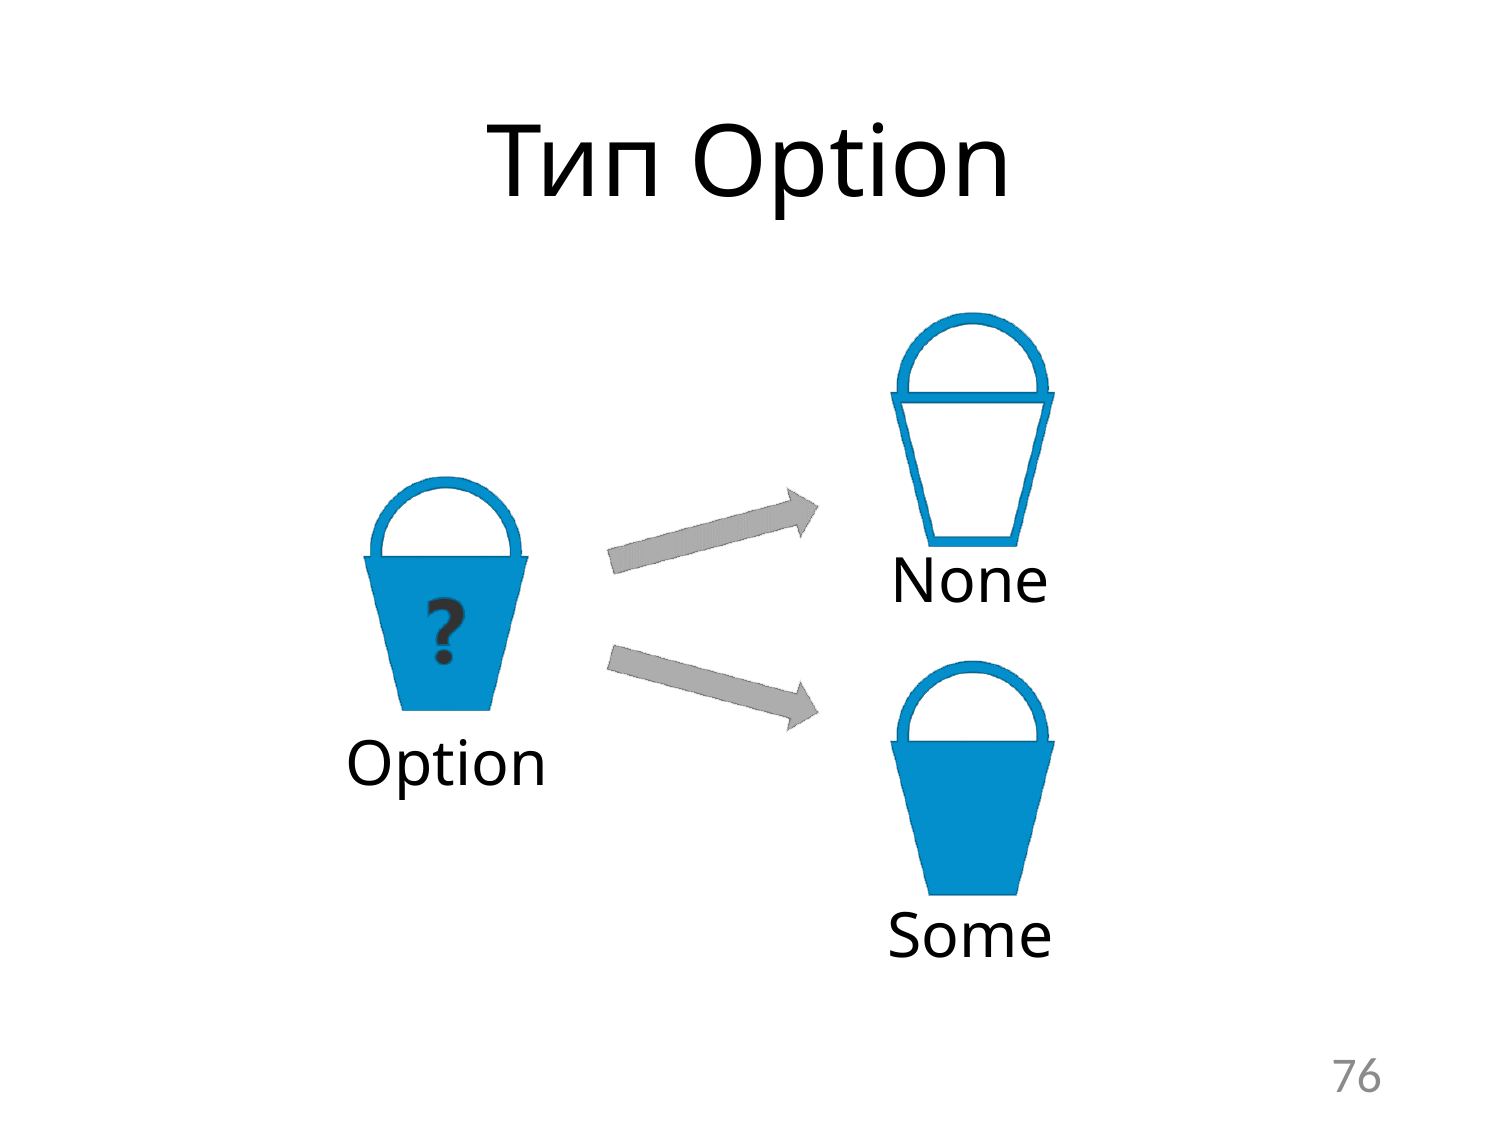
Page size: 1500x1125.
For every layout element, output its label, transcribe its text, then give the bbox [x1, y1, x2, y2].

slide_number 76 [1059, 1042, 1397, 1103]
picture [307, 282, 1259, 938]
text_box Тип Option [471, 88, 1029, 224]
text_box Some [872, 938, 1069, 977]
